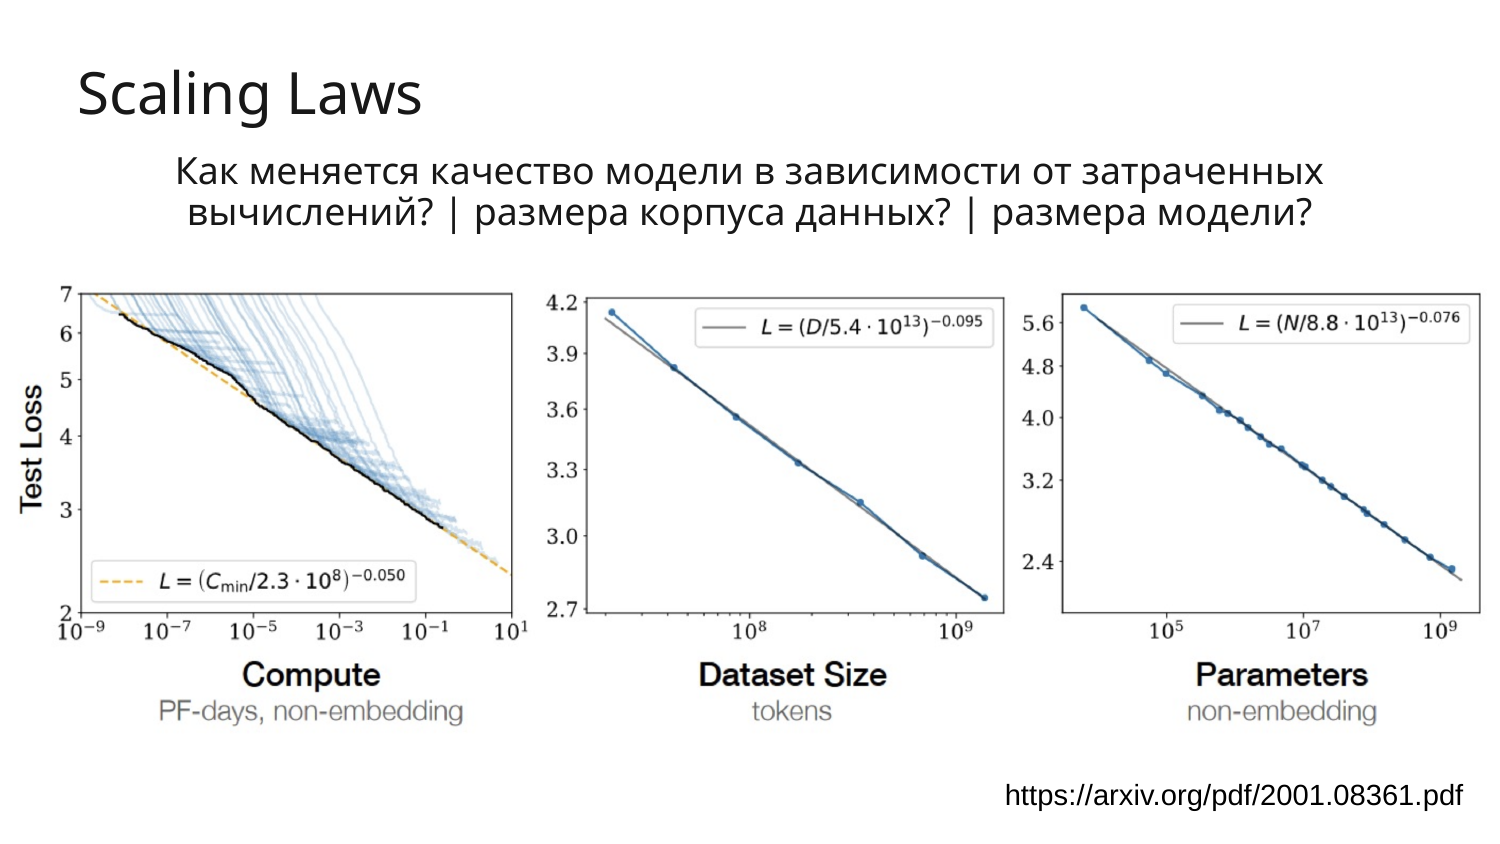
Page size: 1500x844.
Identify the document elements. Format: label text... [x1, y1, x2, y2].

title Scaling Laws [73, 65, 1427, 156]
list Как меняется качество модели в зависимости от затраченных вычислений? | размера корпуса данных? | размера модели? [127, 148, 1373, 251]
picture [0, 272, 1500, 737]
text_box https://arxiv.org/pdf/2001.08361.pdf [1004, 776, 1465, 812]
